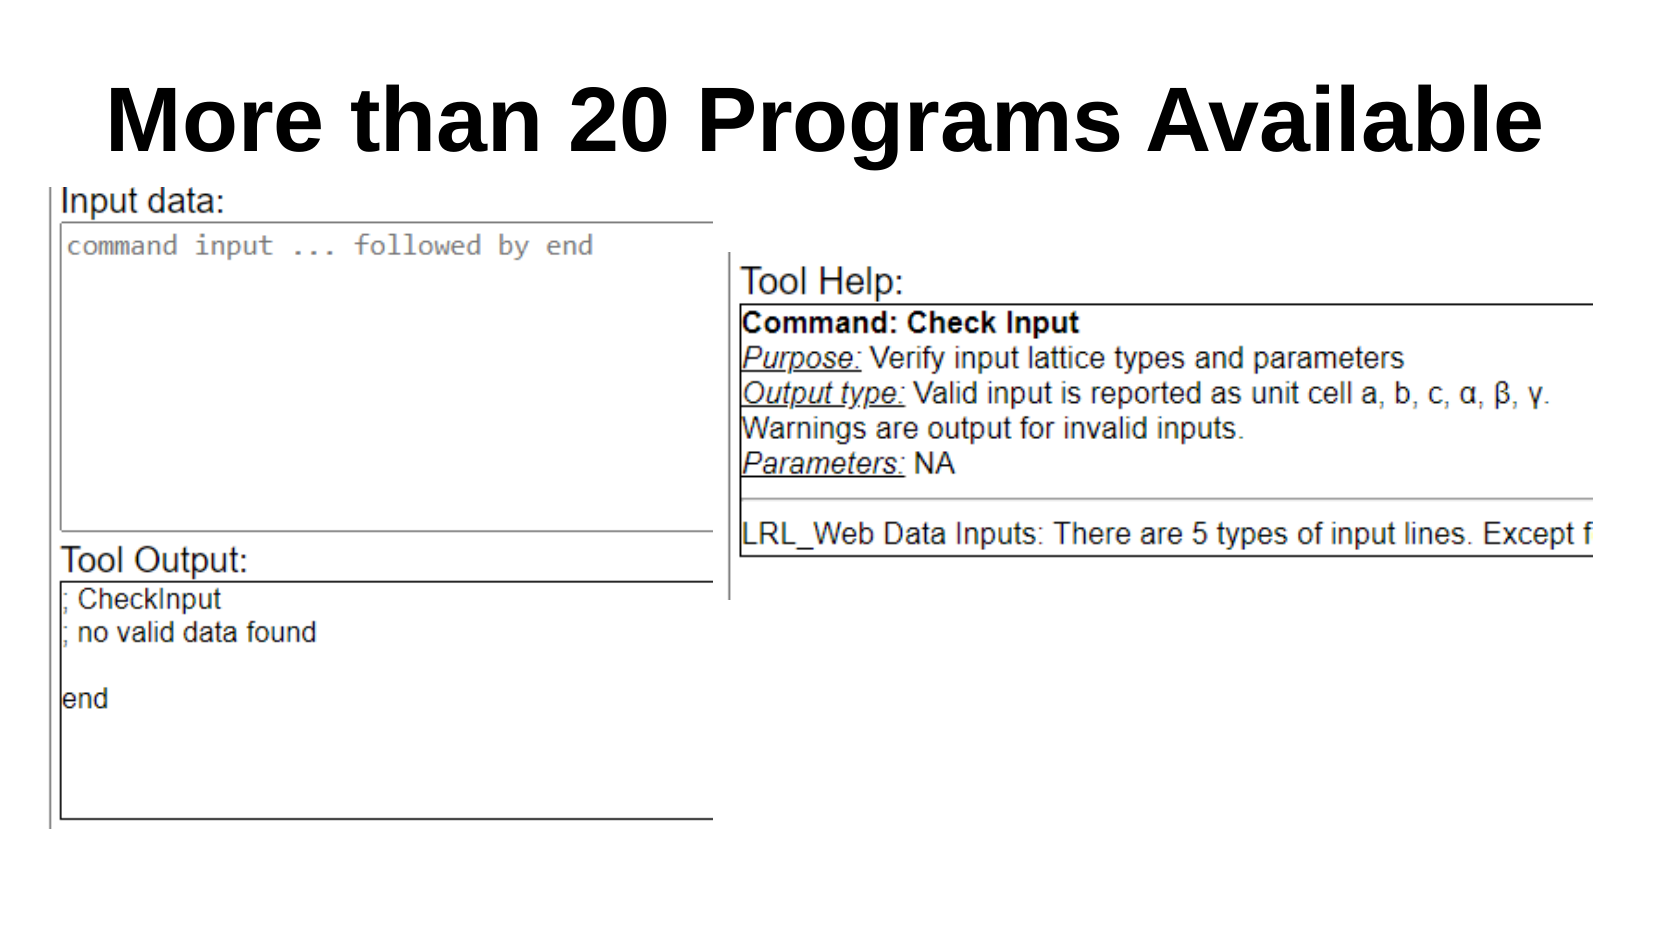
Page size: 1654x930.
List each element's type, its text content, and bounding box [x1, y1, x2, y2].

picture [727, 252, 1593, 600]
picture [48, 187, 713, 829]
title More than 20 Programs Available [82, 37, 1570, 192]
